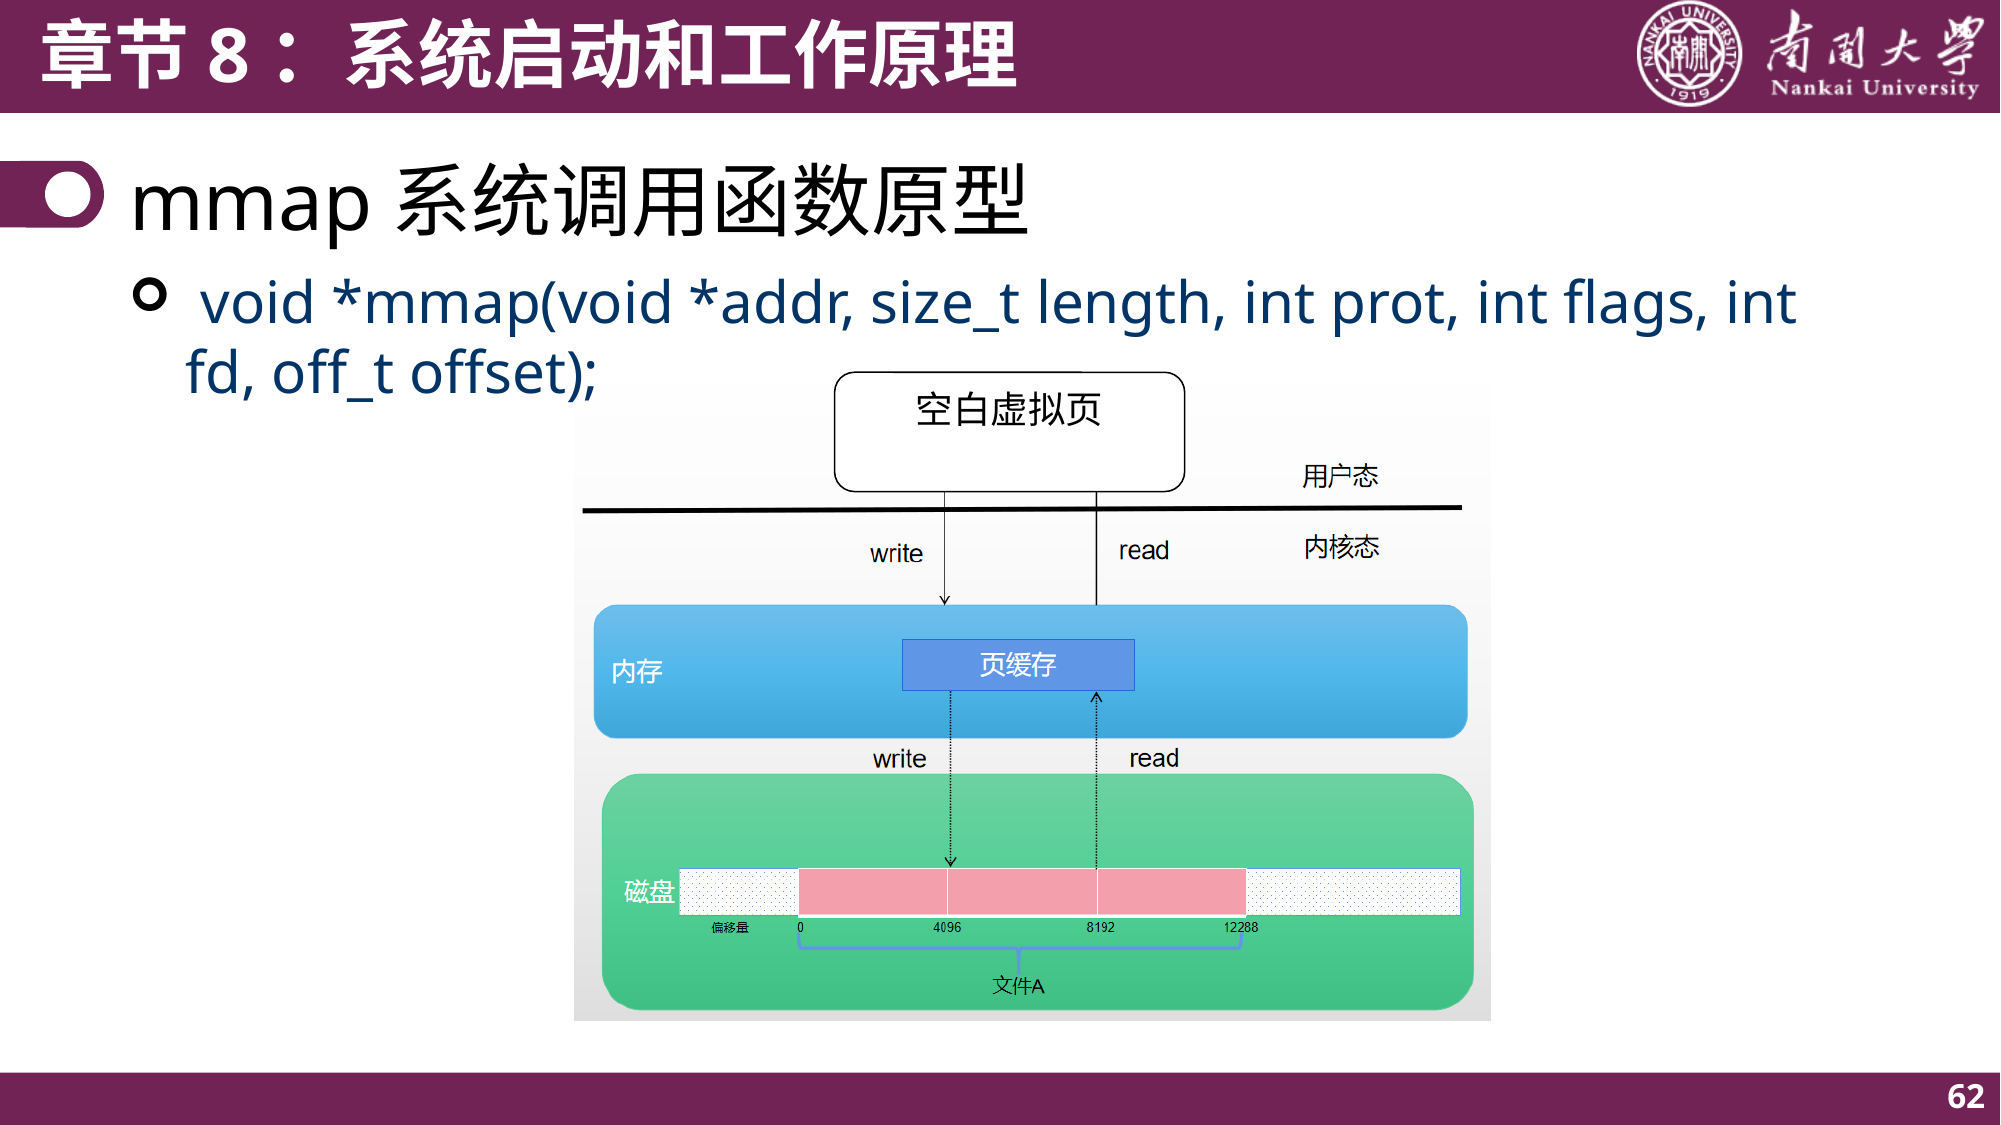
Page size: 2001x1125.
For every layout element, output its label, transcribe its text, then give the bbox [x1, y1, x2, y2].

title mmap系统调用函数原型 [114, 143, 1886, 255]
slide_number 62 [1550, 1070, 2000, 1125]
picture [574, 385, 1491, 1021]
picture [1637, 0, 2001, 110]
list void *mmap(void *addr, size_t length, int prot, int flags, int fd, off_t offset); [114, 257, 1886, 421]
